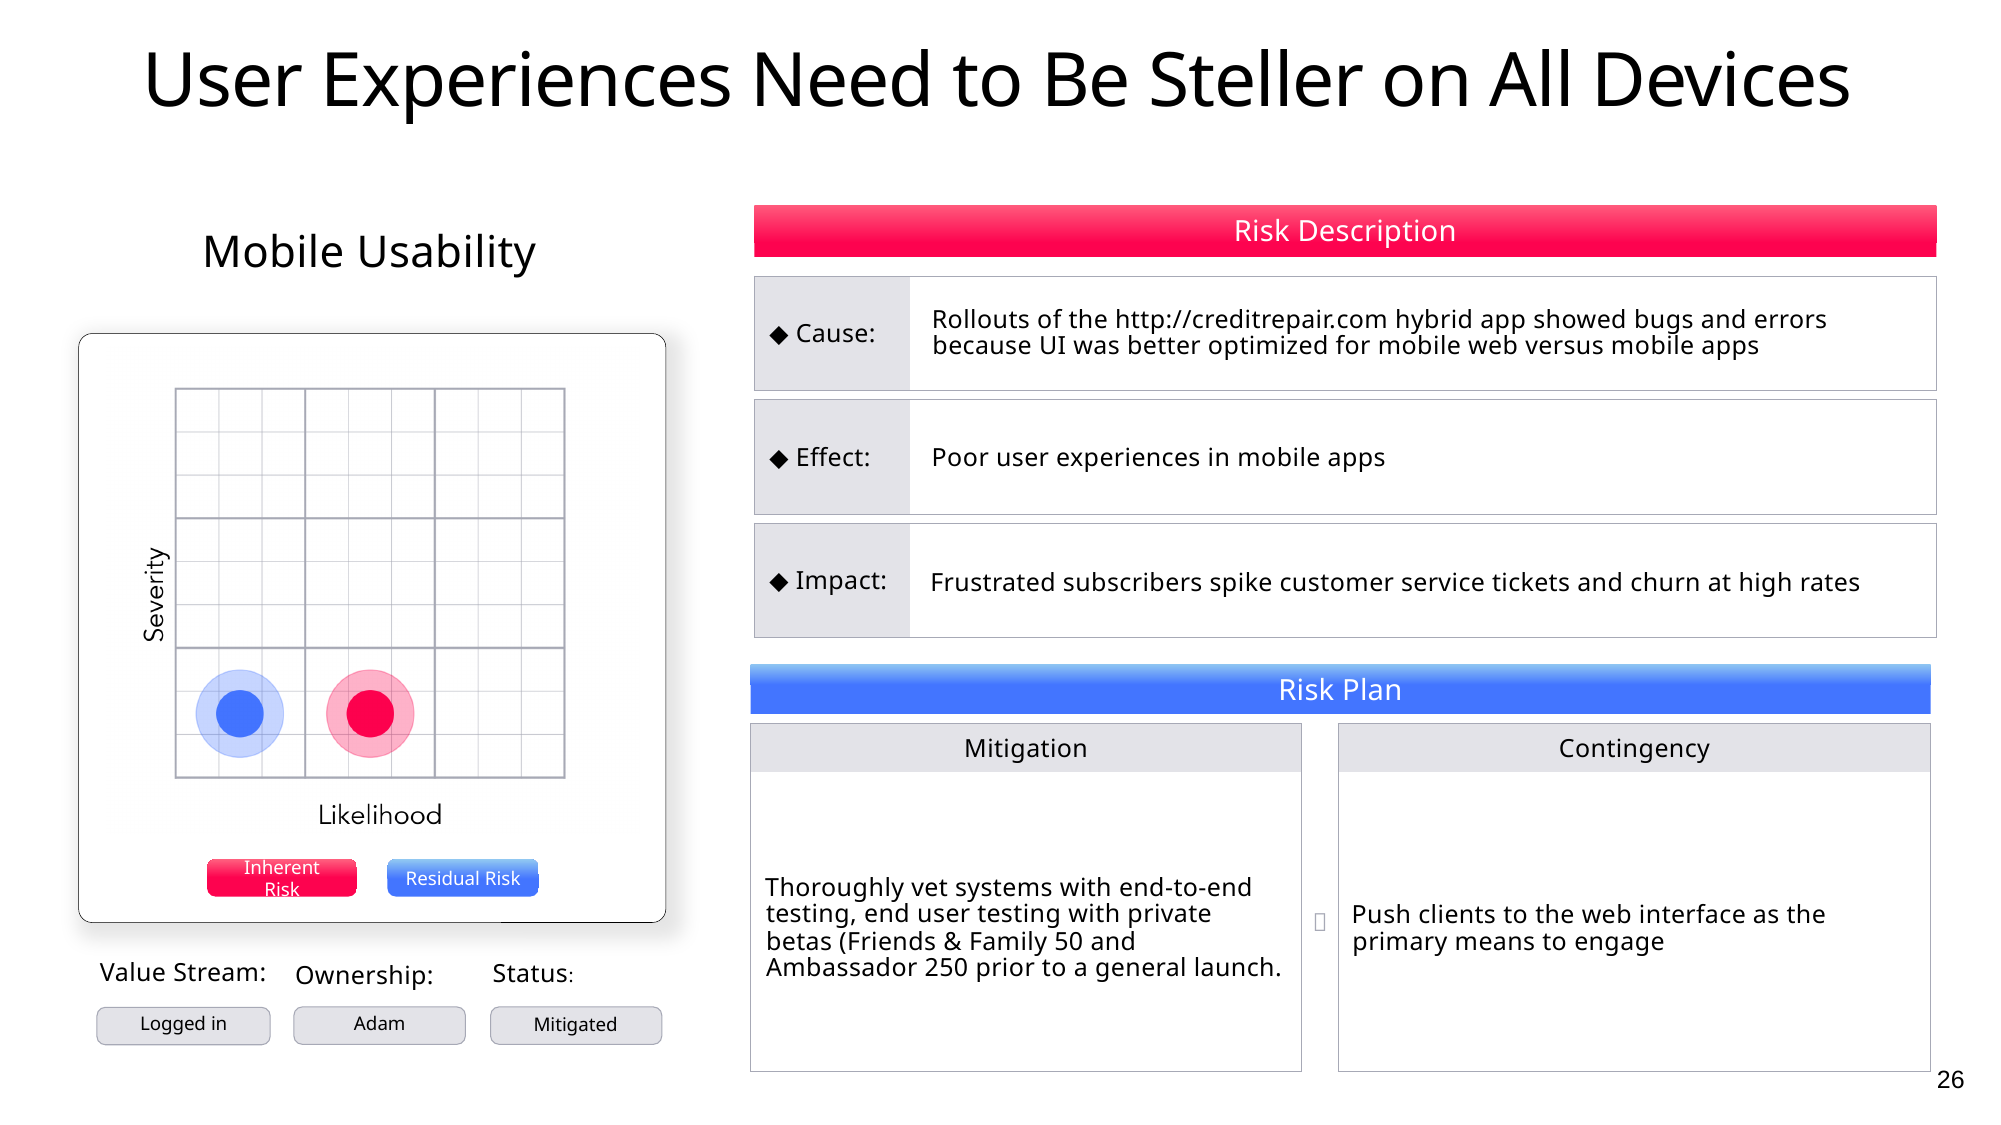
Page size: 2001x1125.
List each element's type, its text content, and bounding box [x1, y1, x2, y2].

list Frustrated subscribers spike customer service tickets and churn at high rates [915, 530, 1933, 638]
list Rollouts of the http://creditrepair.com hybrid app showed bugs and errors because UI was better optimized for mobile web versus mobile apps [916, 280, 1931, 387]
list Poor user experiences in mobile apps [916, 405, 1933, 512]
title User Experiences Need to Be Steller on All Devices [74, 35, 1921, 191]
list Push clients to the web interface as the primary means to engage [1336, 777, 1931, 1080]
list Thoroughly vet systems with end-to-end testing, end user testing with private betas (Friends & Family 50 and Ambassador 250 prior to a general launch. [750, 777, 1301, 1080]
picture [106, 346, 640, 834]
list Mobile Usability [73, 222, 665, 334]
list Logged in [97, 1006, 270, 1045]
list Mitigated [489, 1007, 662, 1046]
list Adam [293, 1006, 466, 1045]
